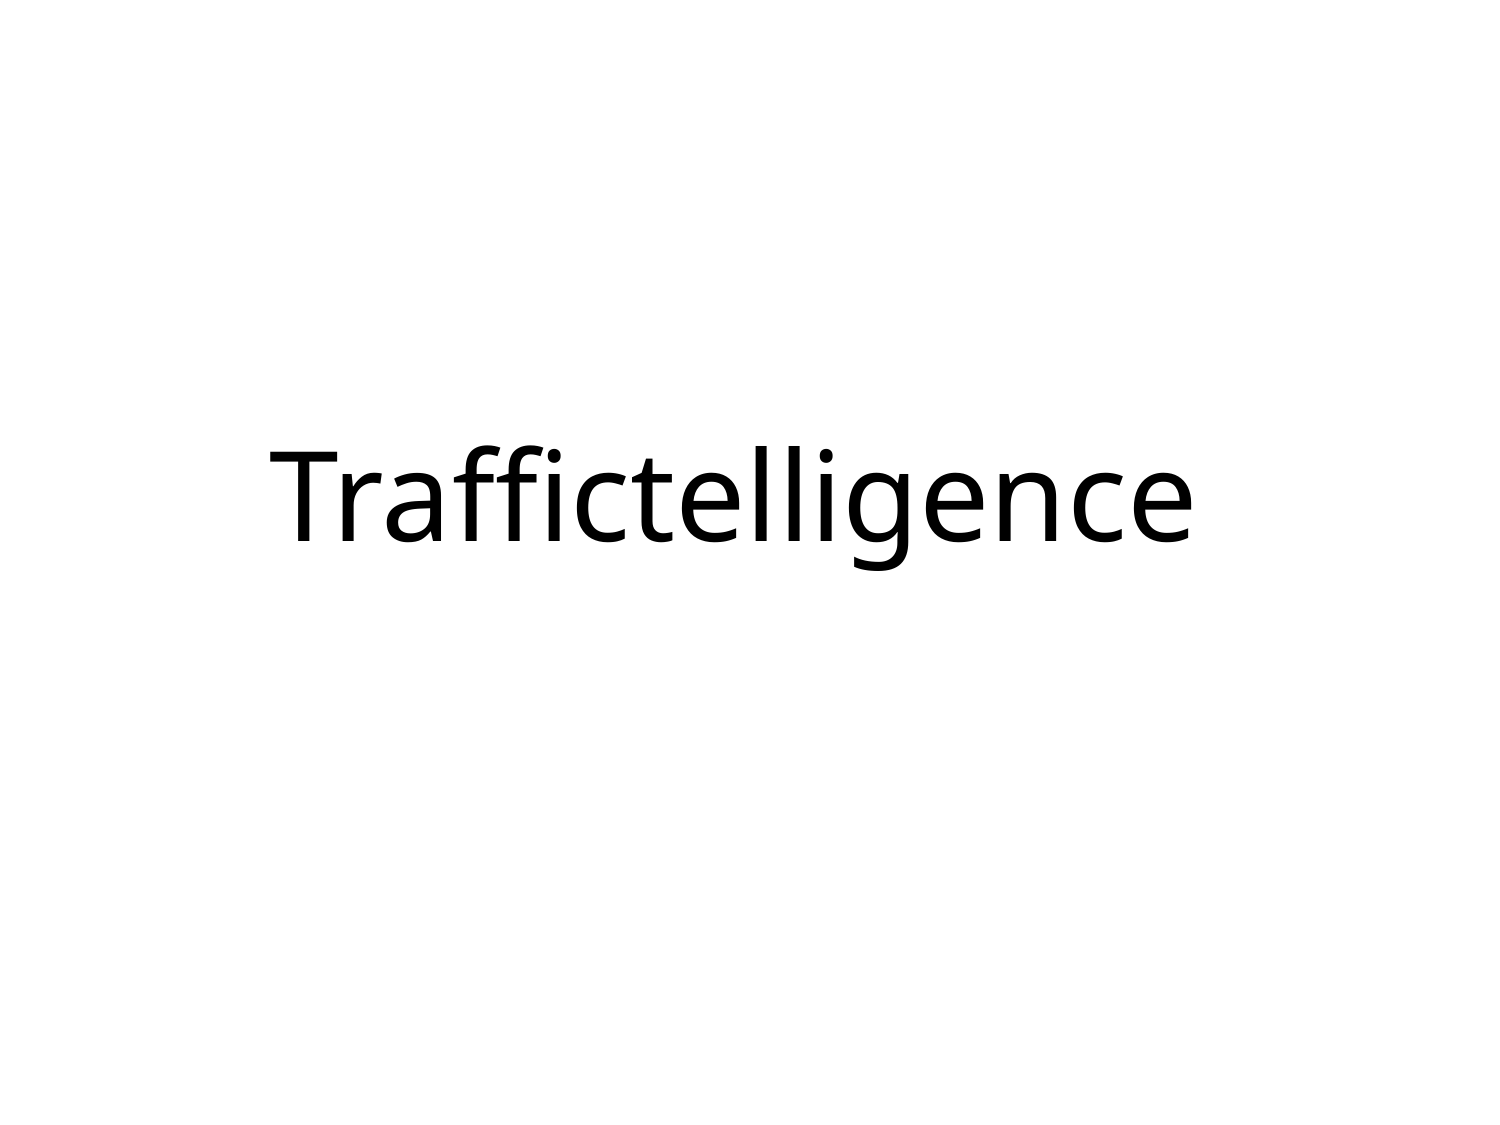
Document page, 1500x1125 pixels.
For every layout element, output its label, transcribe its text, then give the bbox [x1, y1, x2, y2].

title Traffictelligence [112, 184, 1388, 576]
